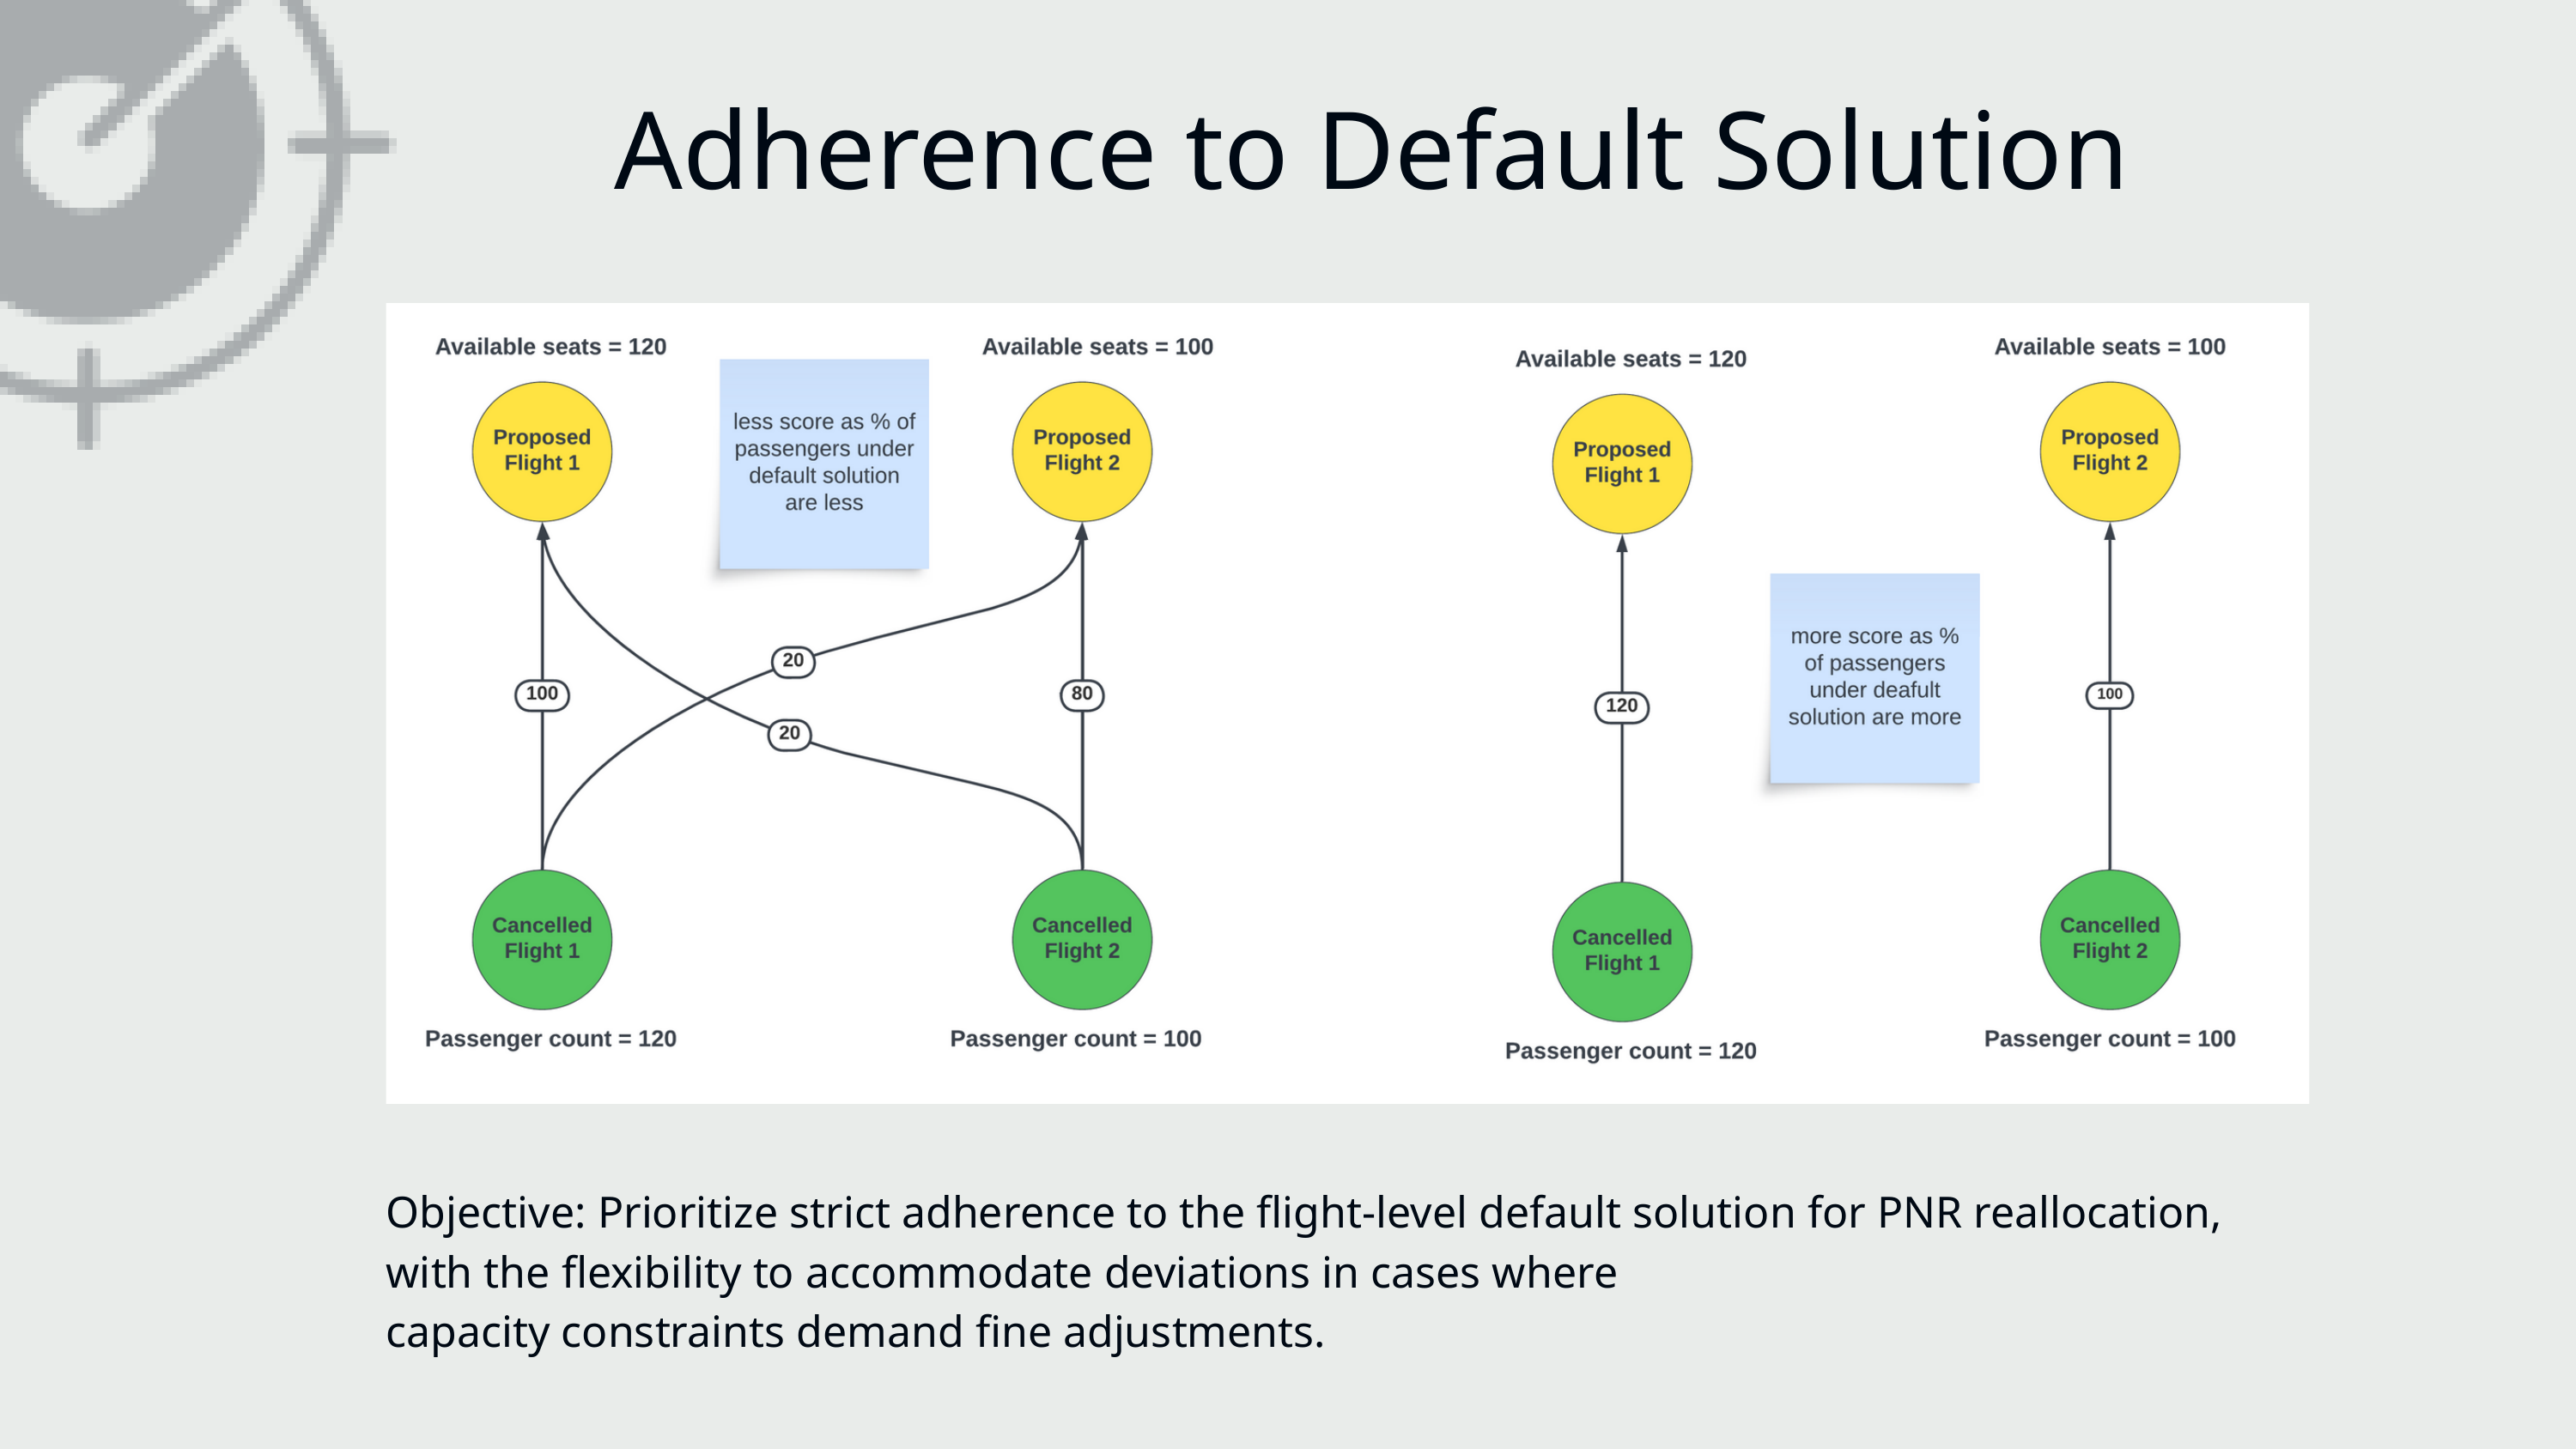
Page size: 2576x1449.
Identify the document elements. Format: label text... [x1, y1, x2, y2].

text_box Objective: Prioritize strict adherence to the flight-level default solution for PNR reallocation, with the flexibility to accommodate deviations in cases where capacity constraints demand fine adjustments. [386, 1176, 2310, 1356]
text_box [0, 0, 452, 450]
text_box Adherence to Default Solution [462, 60, 2283, 211]
text_box [386, 303, 2310, 1104]
